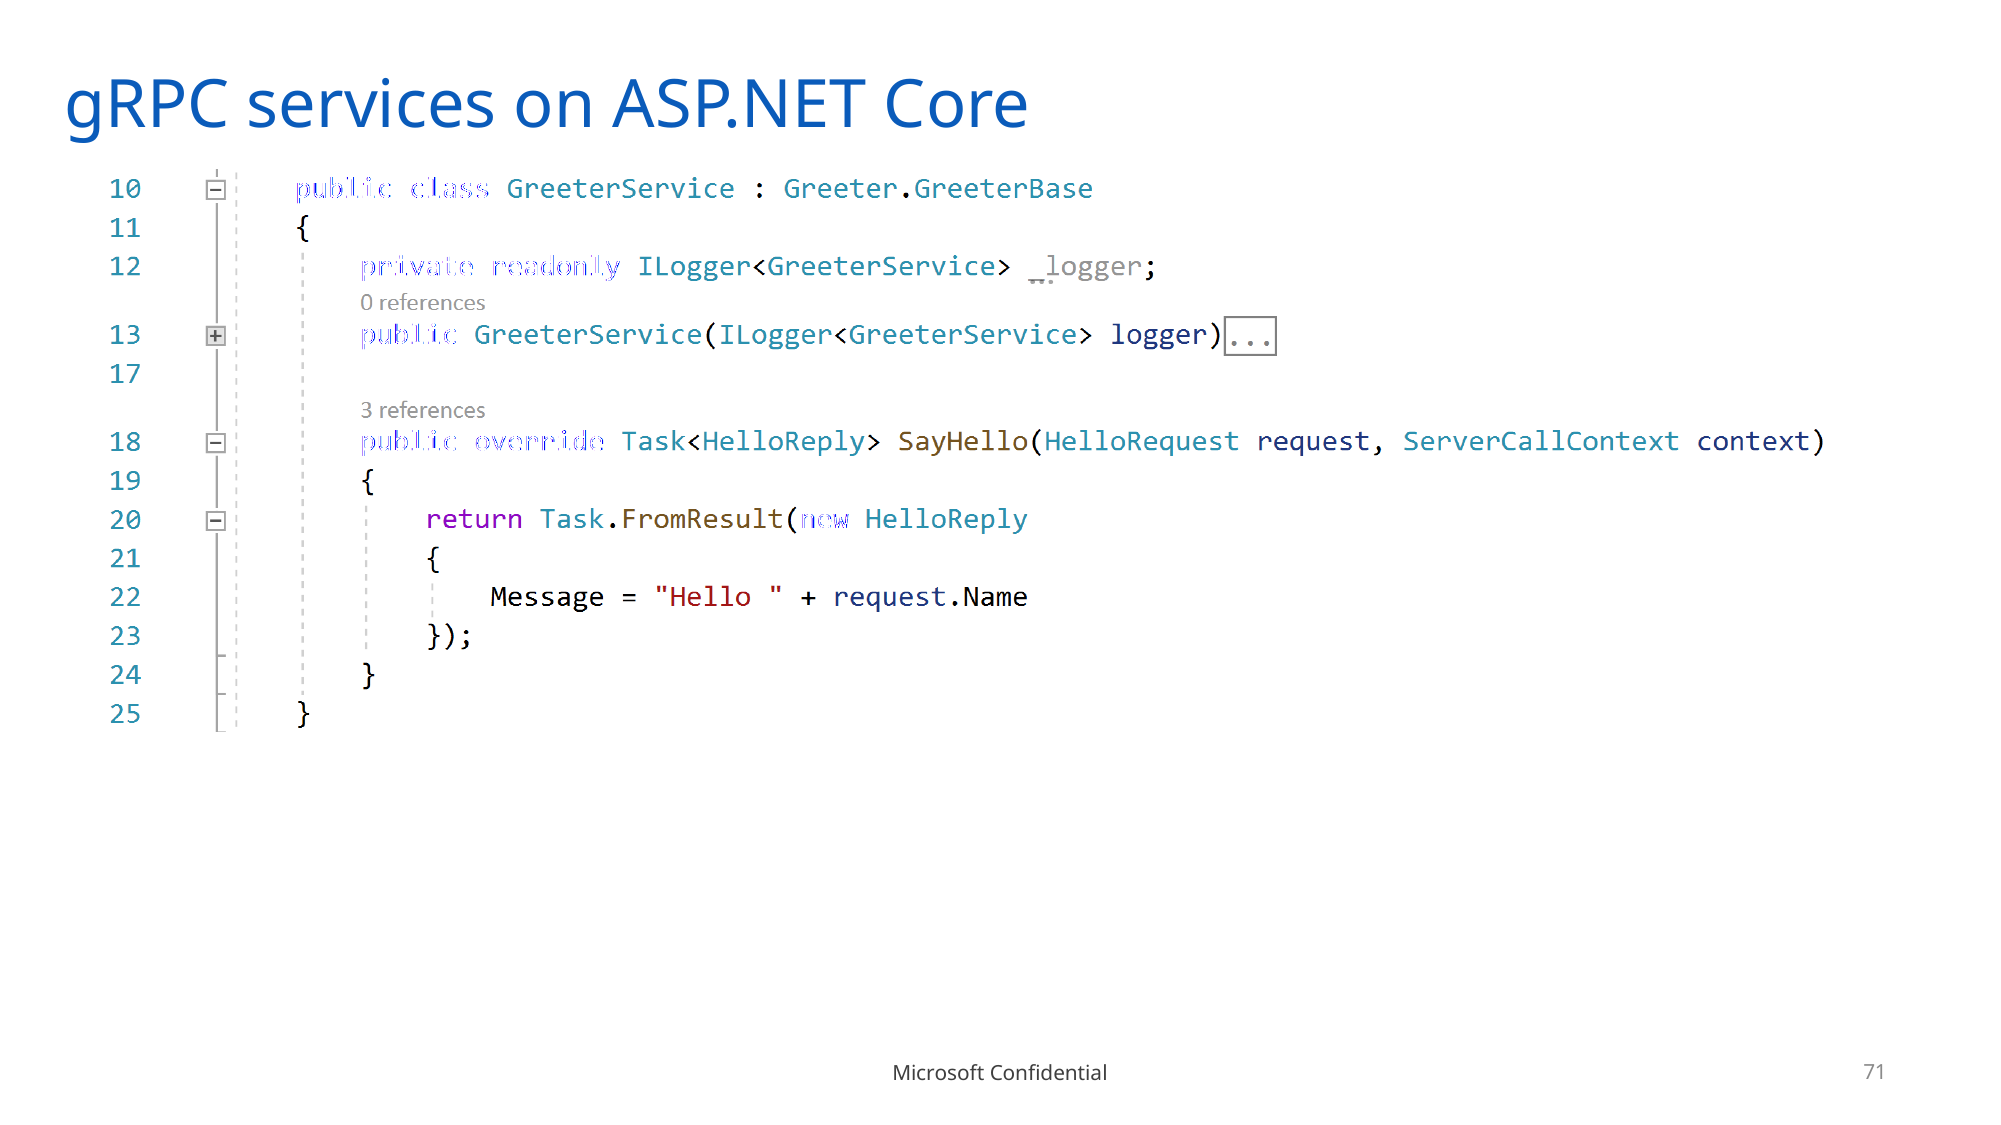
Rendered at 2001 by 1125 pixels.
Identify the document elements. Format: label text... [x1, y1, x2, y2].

title gRPC services on ASP.NET Core [49, 49, 1899, 162]
picture [100, 169, 1841, 733]
slide_number 71 [1451, 1042, 1902, 1103]
